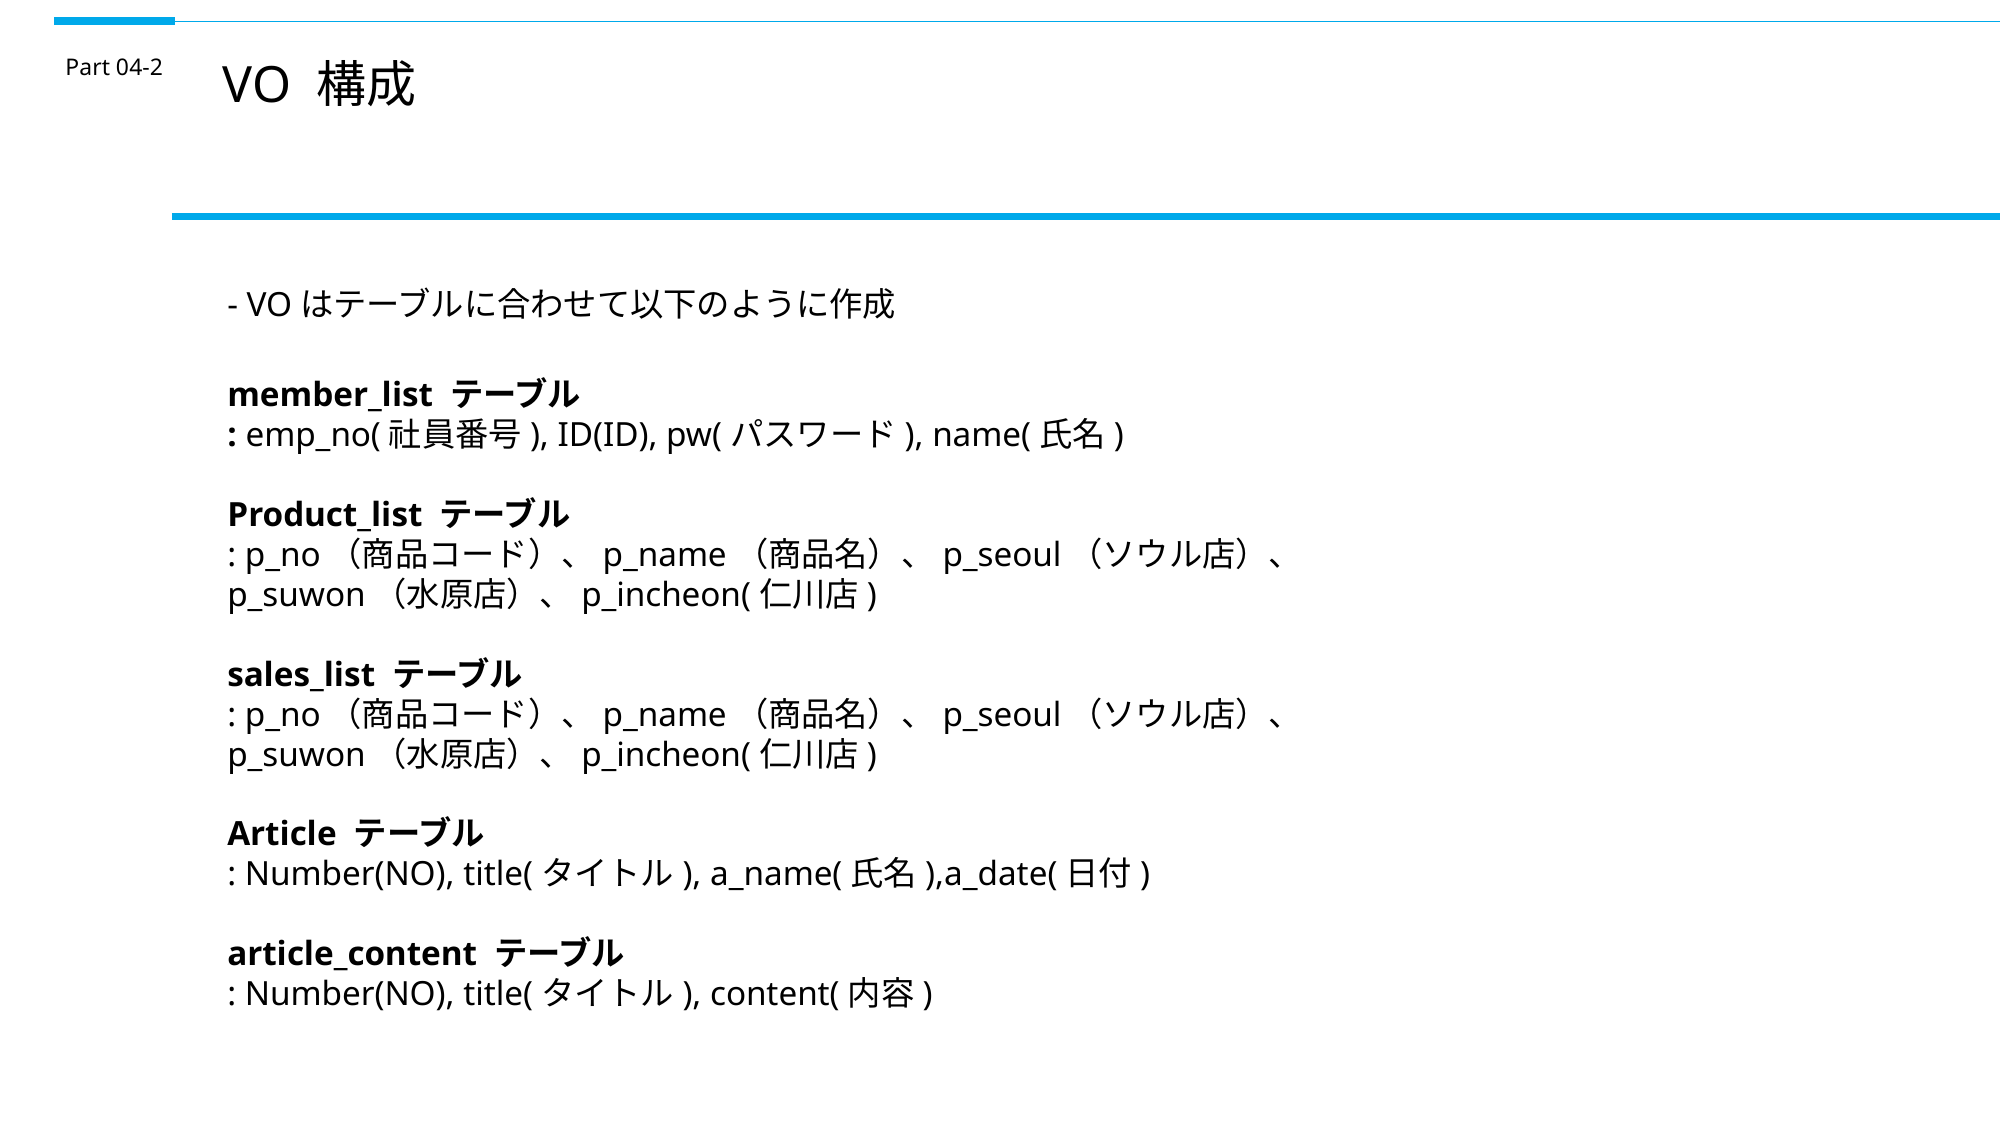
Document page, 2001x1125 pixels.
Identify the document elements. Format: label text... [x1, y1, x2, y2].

text_box VO 構成 [207, 45, 1210, 120]
text_box [54, 17, 175, 25]
text_box - VOはテーブルに合わせて以下のように作成 member_list テーブル : emp_no(社員番号), ID(ID), pw(パスワード), name(氏名) Product_list テーブル : p_no（商品コード）、p_name（商品名）、p_seoul（ソウル店）、 p_suwon（水原店）、p_incheon(仁川店) sales_list テーブル : p_no（商品コード）、p_name（商品名）、p_seoul（ソウル店）、 p_suwon（水原店）、p_incheon(仁川店) Article テーブル : Number(NO), title(タイトル), a_name(氏名),a_date(日付) article_content テーブル : Number(NO), title(タイトル), content(内容) [212, 266, 1698, 1020]
text_box Part 04-2 [50, 45, 179, 88]
